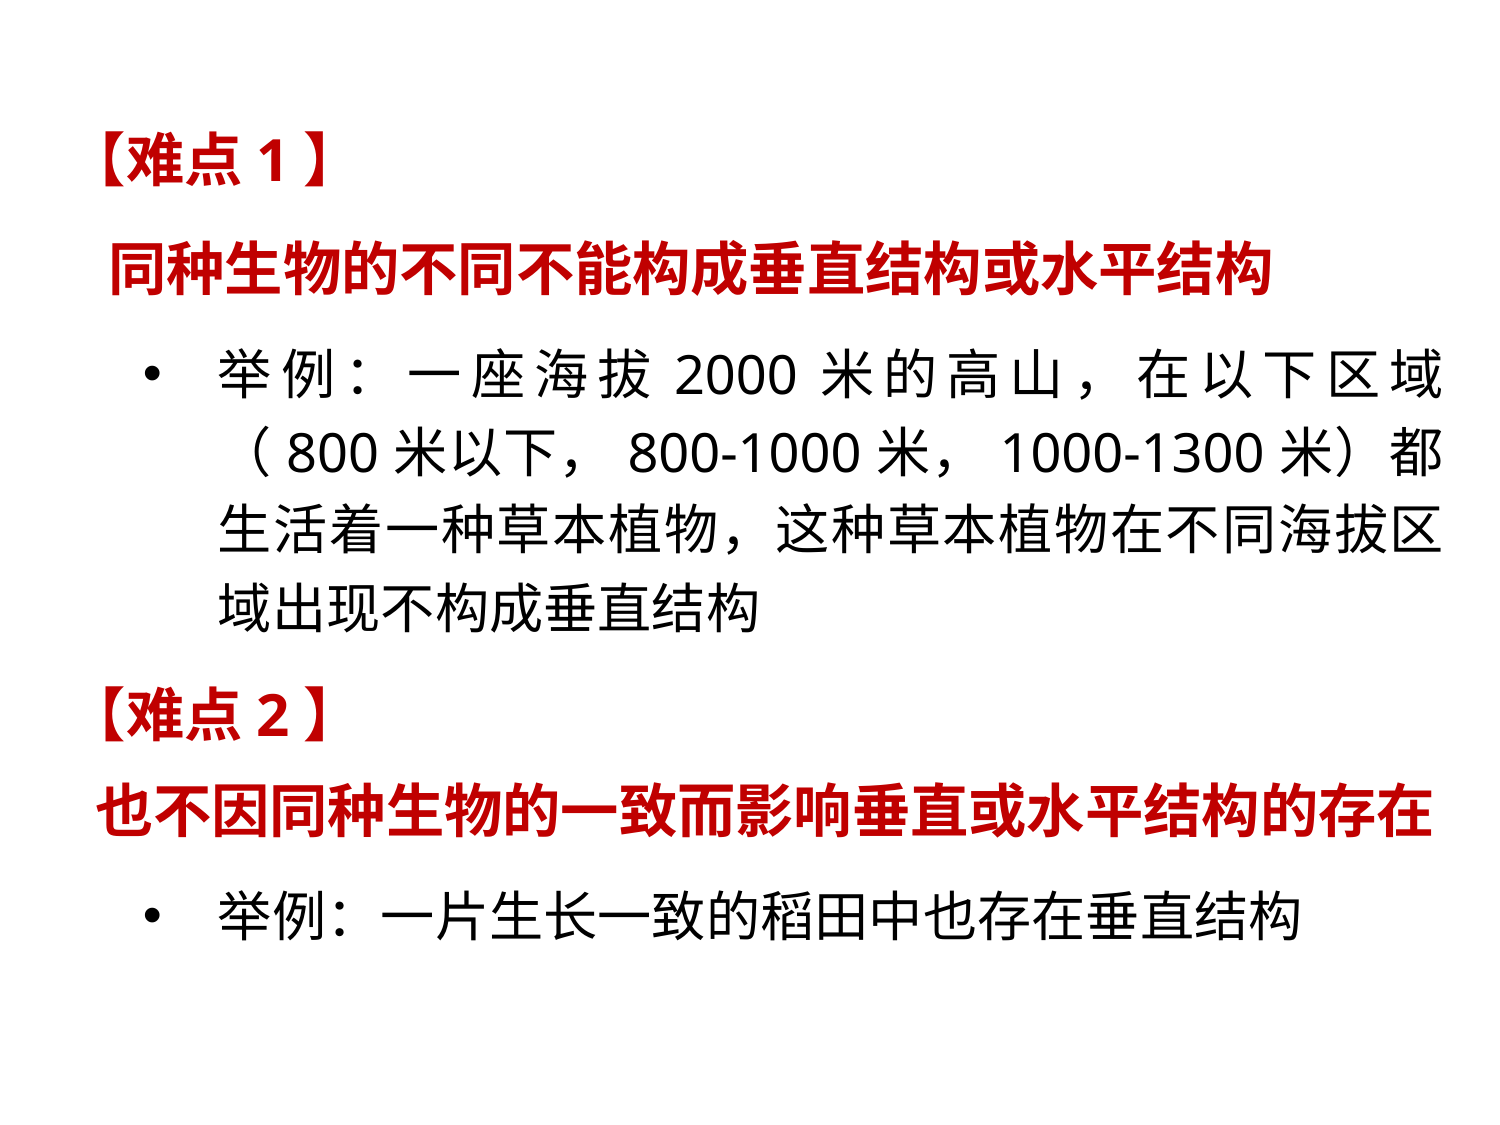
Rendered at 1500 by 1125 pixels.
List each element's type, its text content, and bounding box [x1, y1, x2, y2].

text_box 【难点1】 同种生物的不同不能构成垂直结构或水平结构 举例：一座海拔2000米的高山，在以下区域（800米以下，800-1000米，1000-1300米）都生活着一种草本植物，这种草本植物在不同海拔区域出现不构成垂直结构 【难点2】 也不因同种生物的一致而影响垂直或水平结构的存在 举例：一片生长一致的稻田中也存在垂直结构 [53, 101, 1459, 955]
